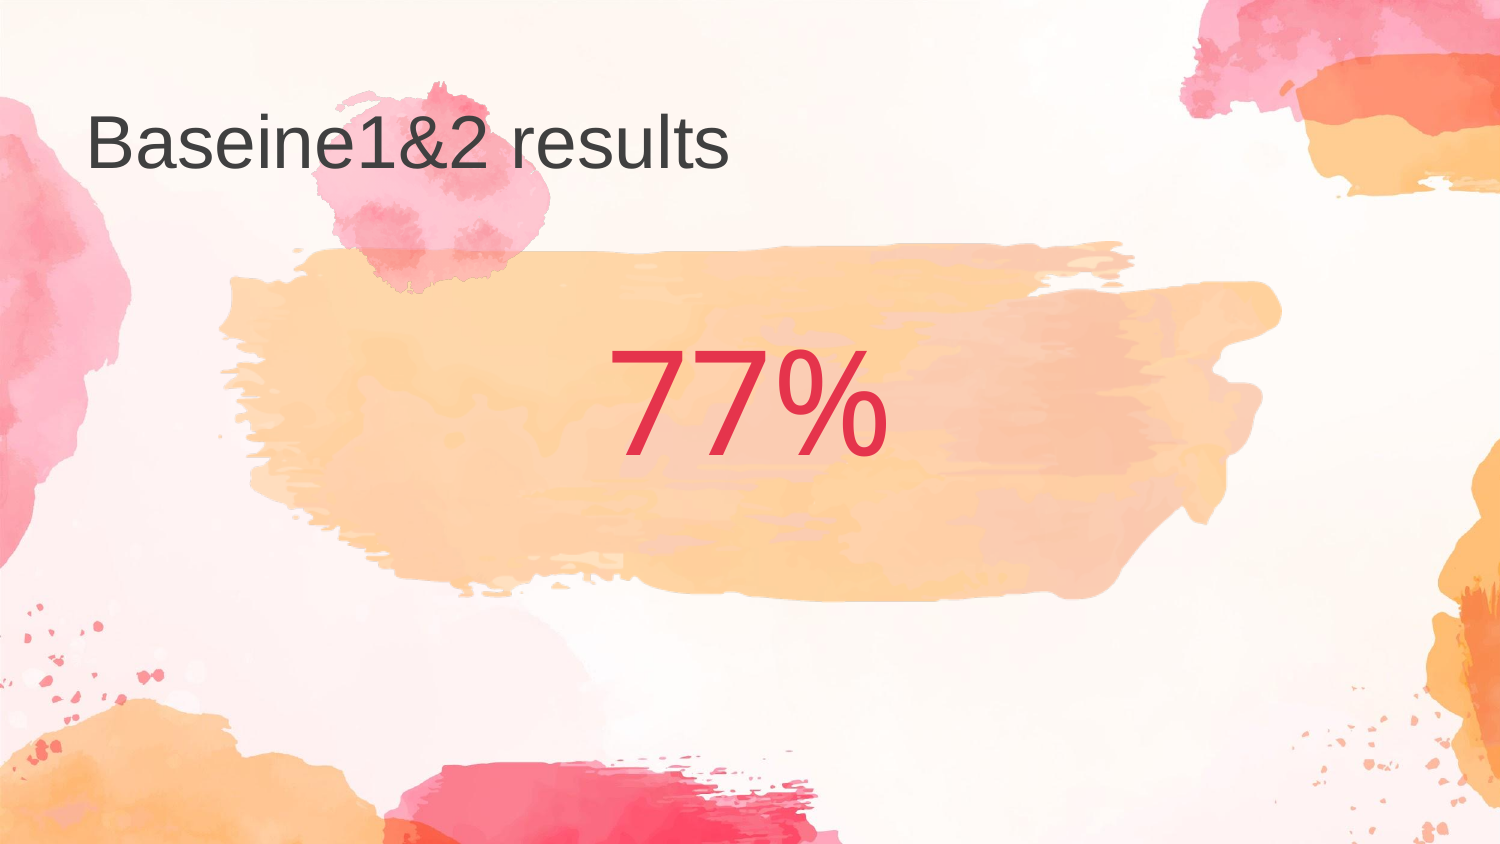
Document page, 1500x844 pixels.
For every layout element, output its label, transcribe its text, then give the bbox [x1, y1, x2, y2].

text_box Baseine1&2 results [543, 86, 748, 192]
picture [0, 0, 1500, 844]
text_box Baseine1&2 results [70, 86, 306, 192]
